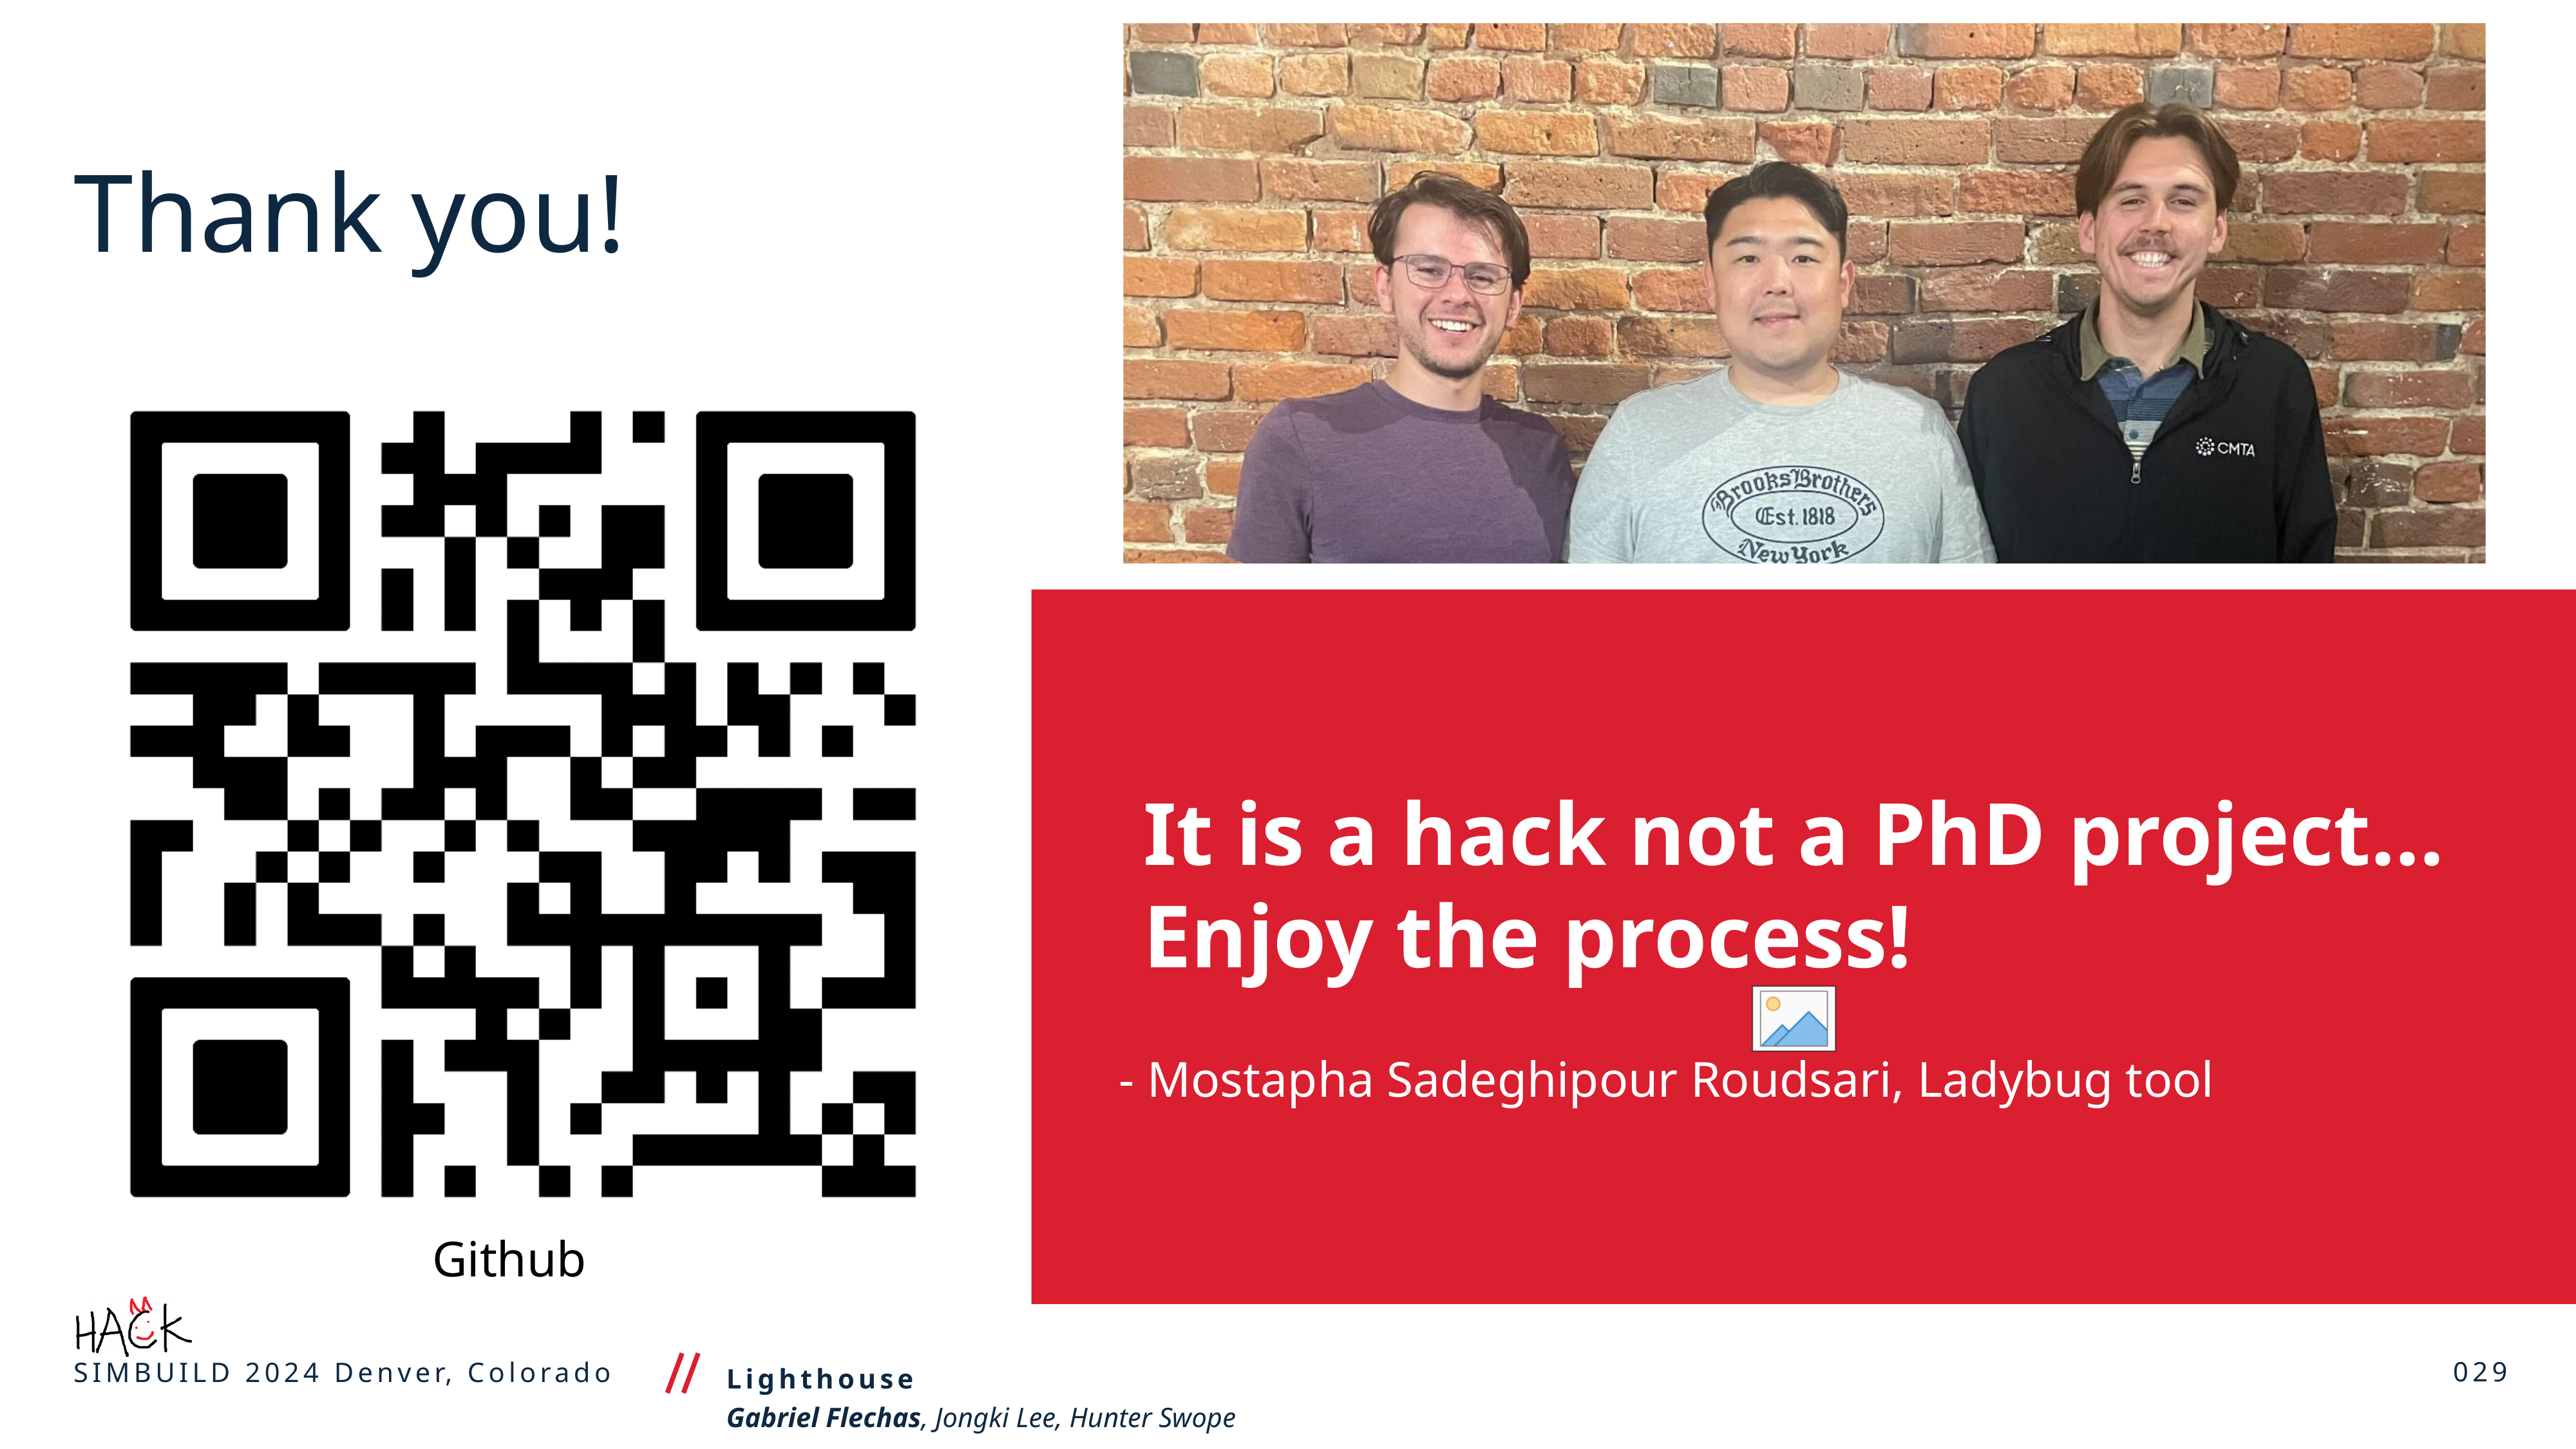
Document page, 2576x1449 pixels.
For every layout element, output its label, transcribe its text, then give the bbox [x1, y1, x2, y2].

picture [1095, 774, 2494, 1264]
text_box [1031, 589, 2576, 1305]
picture [1123, 23, 2486, 564]
title Thank you! [64, 77, 1009, 313]
text_box Gabriel Flechas, Jongki Lee, Hunter Swope [716, 1396, 2398, 1438]
text_box Lighthouse [716, 1357, 2398, 1396]
picture [32, 313, 1014, 1358]
